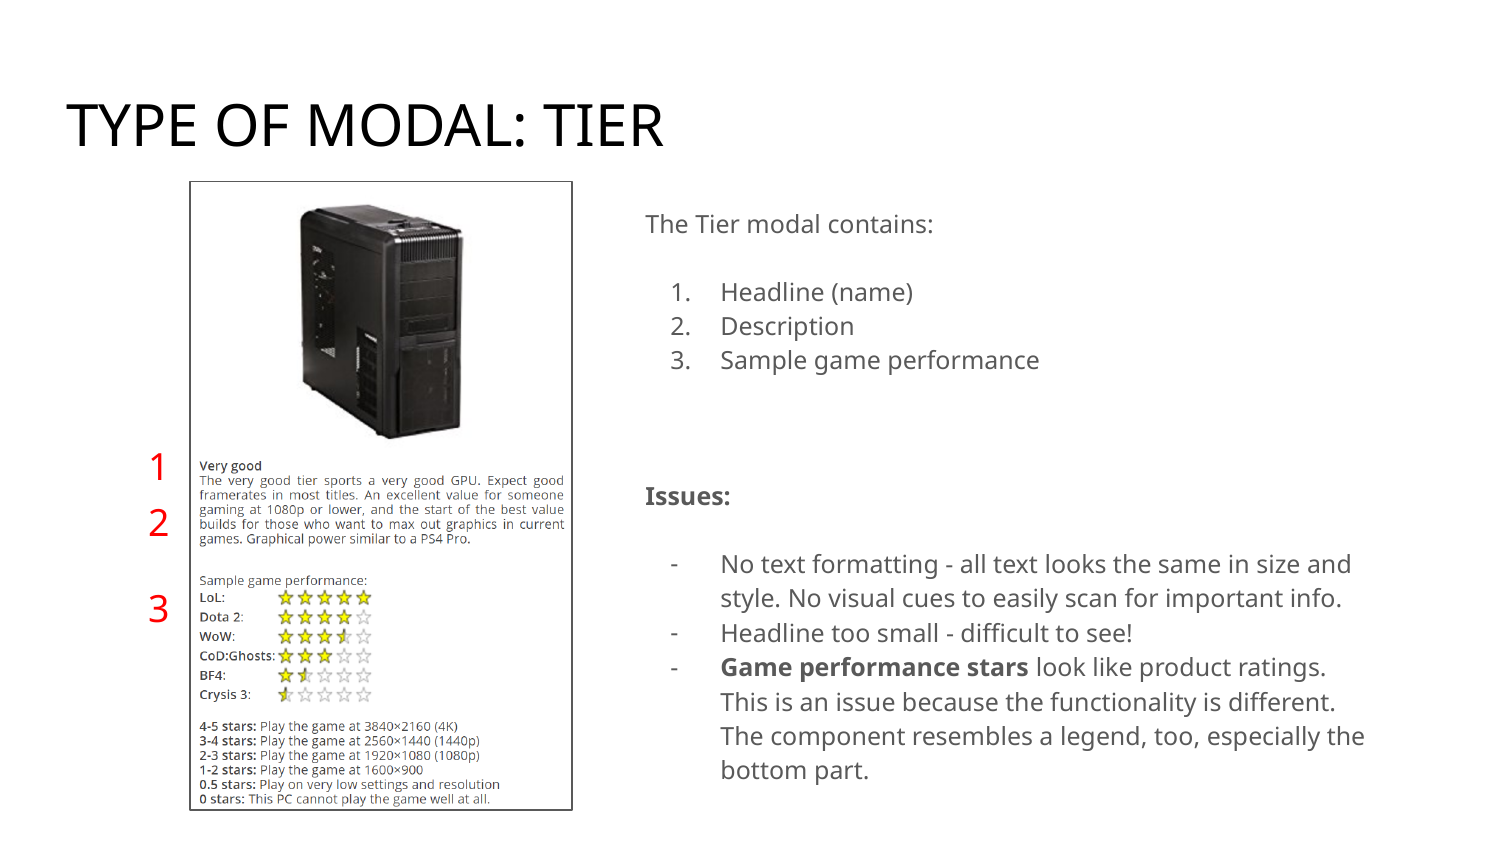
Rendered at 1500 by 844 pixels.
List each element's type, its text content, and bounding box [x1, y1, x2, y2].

list The Tier modal contains: Headline (name) Description Sample game performance Issues: No text formatting - all text looks the same in size and style. No visual cues to easily scan for important info. Headline too small - difficult to see! Game performance stars look like product ratings. This is an issue because the functionality is different. The component resembles a legend, too, especially the bottom part. [630, 189, 1394, 766]
title TYPE OF MODAL: TIER [51, 72, 1449, 167]
list 2 [133, 477, 185, 551]
picture [190, 182, 572, 810]
list 1 [133, 420, 185, 477]
list 3 [133, 563, 185, 637]
